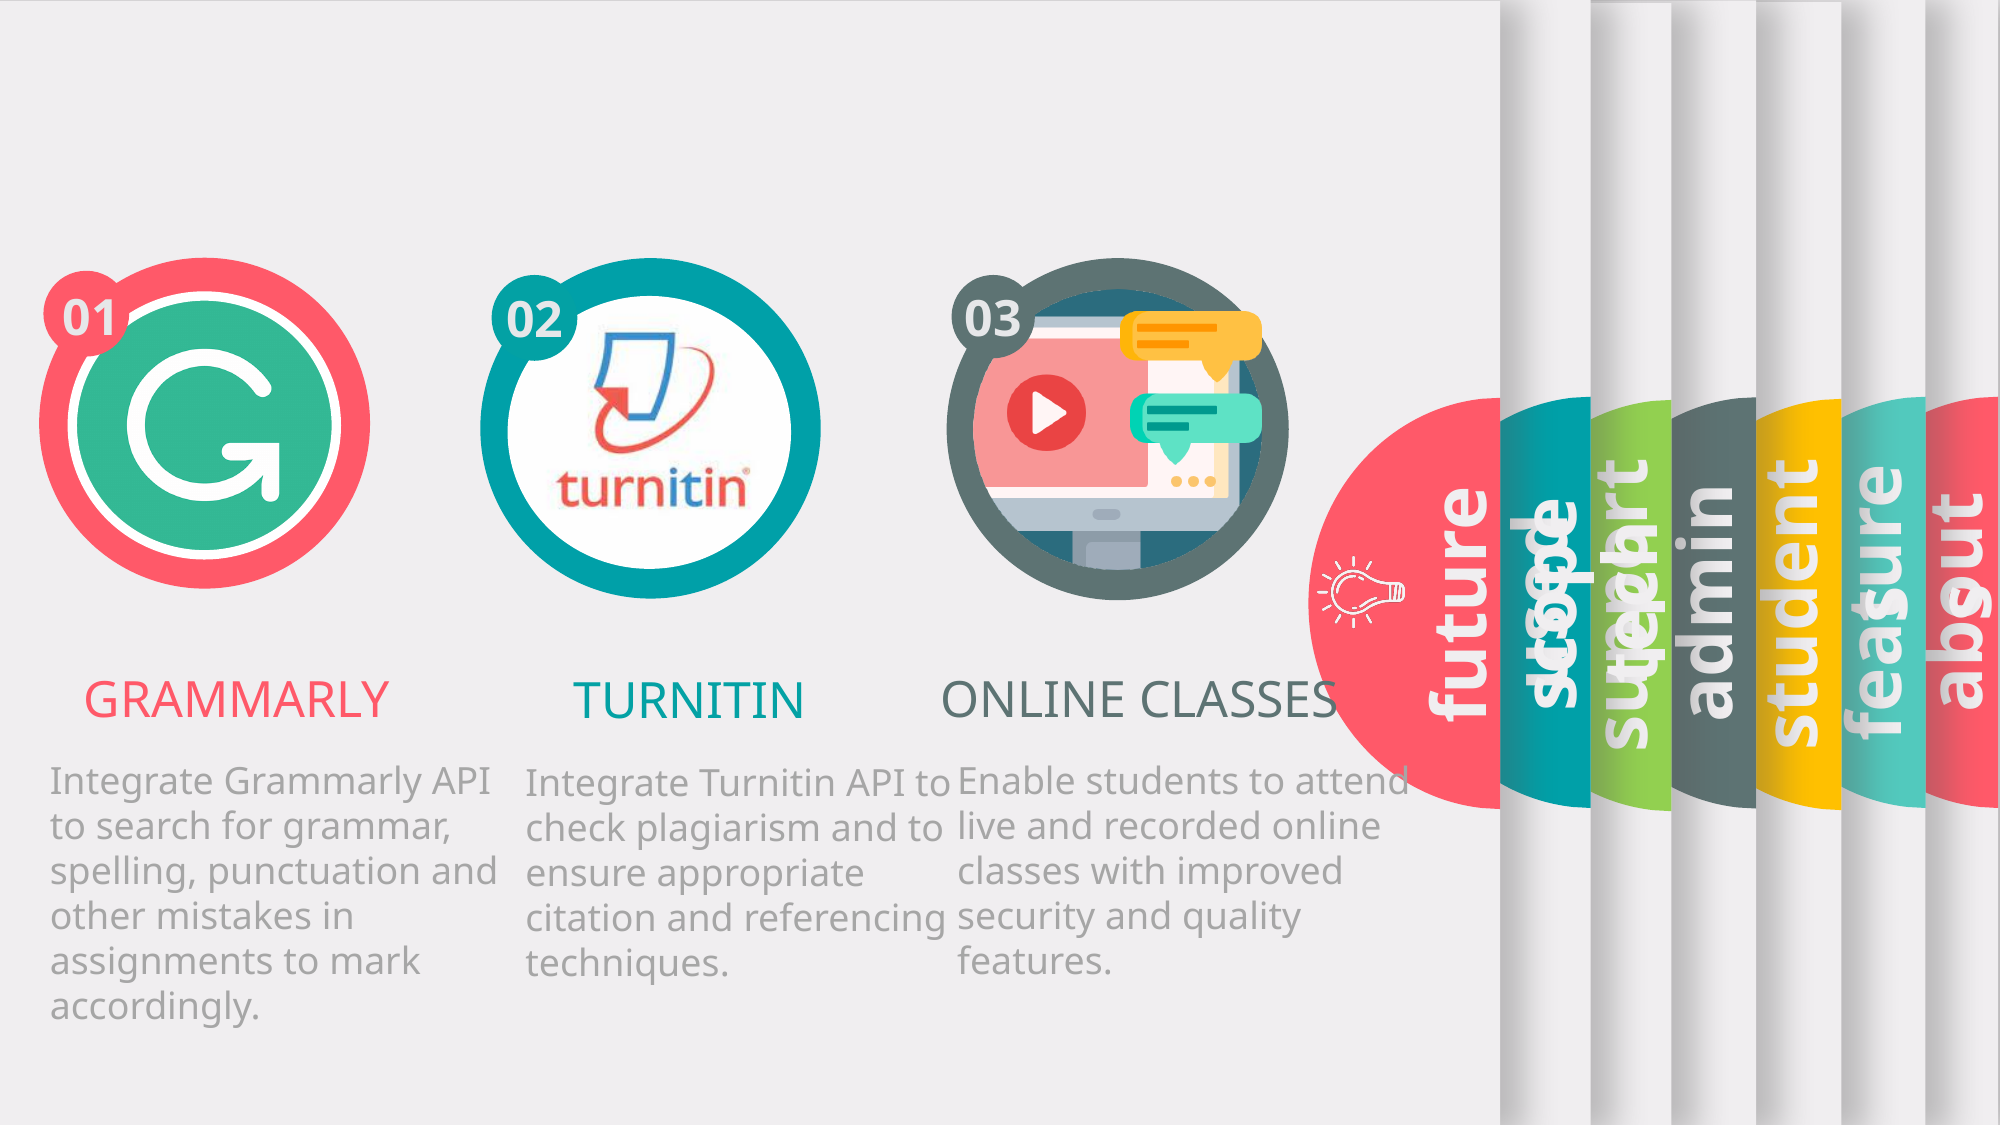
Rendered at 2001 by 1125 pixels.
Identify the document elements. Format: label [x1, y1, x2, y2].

text_box [1591, 0, 1757, 1125]
text_box [922, 659, 1443, 947]
text_box [19, 659, 536, 993]
text_box [0, 0, 1511, 1125]
text_box [1926, 0, 2000, 1125]
picture [507, 295, 792, 569]
picture [973, 289, 1262, 570]
text_box [36, 270, 146, 357]
text_box [472, 660, 1011, 949]
text_box [1511, 0, 1591, 1125]
text_box [938, 274, 1048, 359]
picture [72, 295, 337, 555]
text_box [480, 274, 589, 361]
text_box [1757, 2, 1842, 1125]
text_box [1591, 3, 1672, 1125]
text_box [1757, 0, 1926, 1125]
